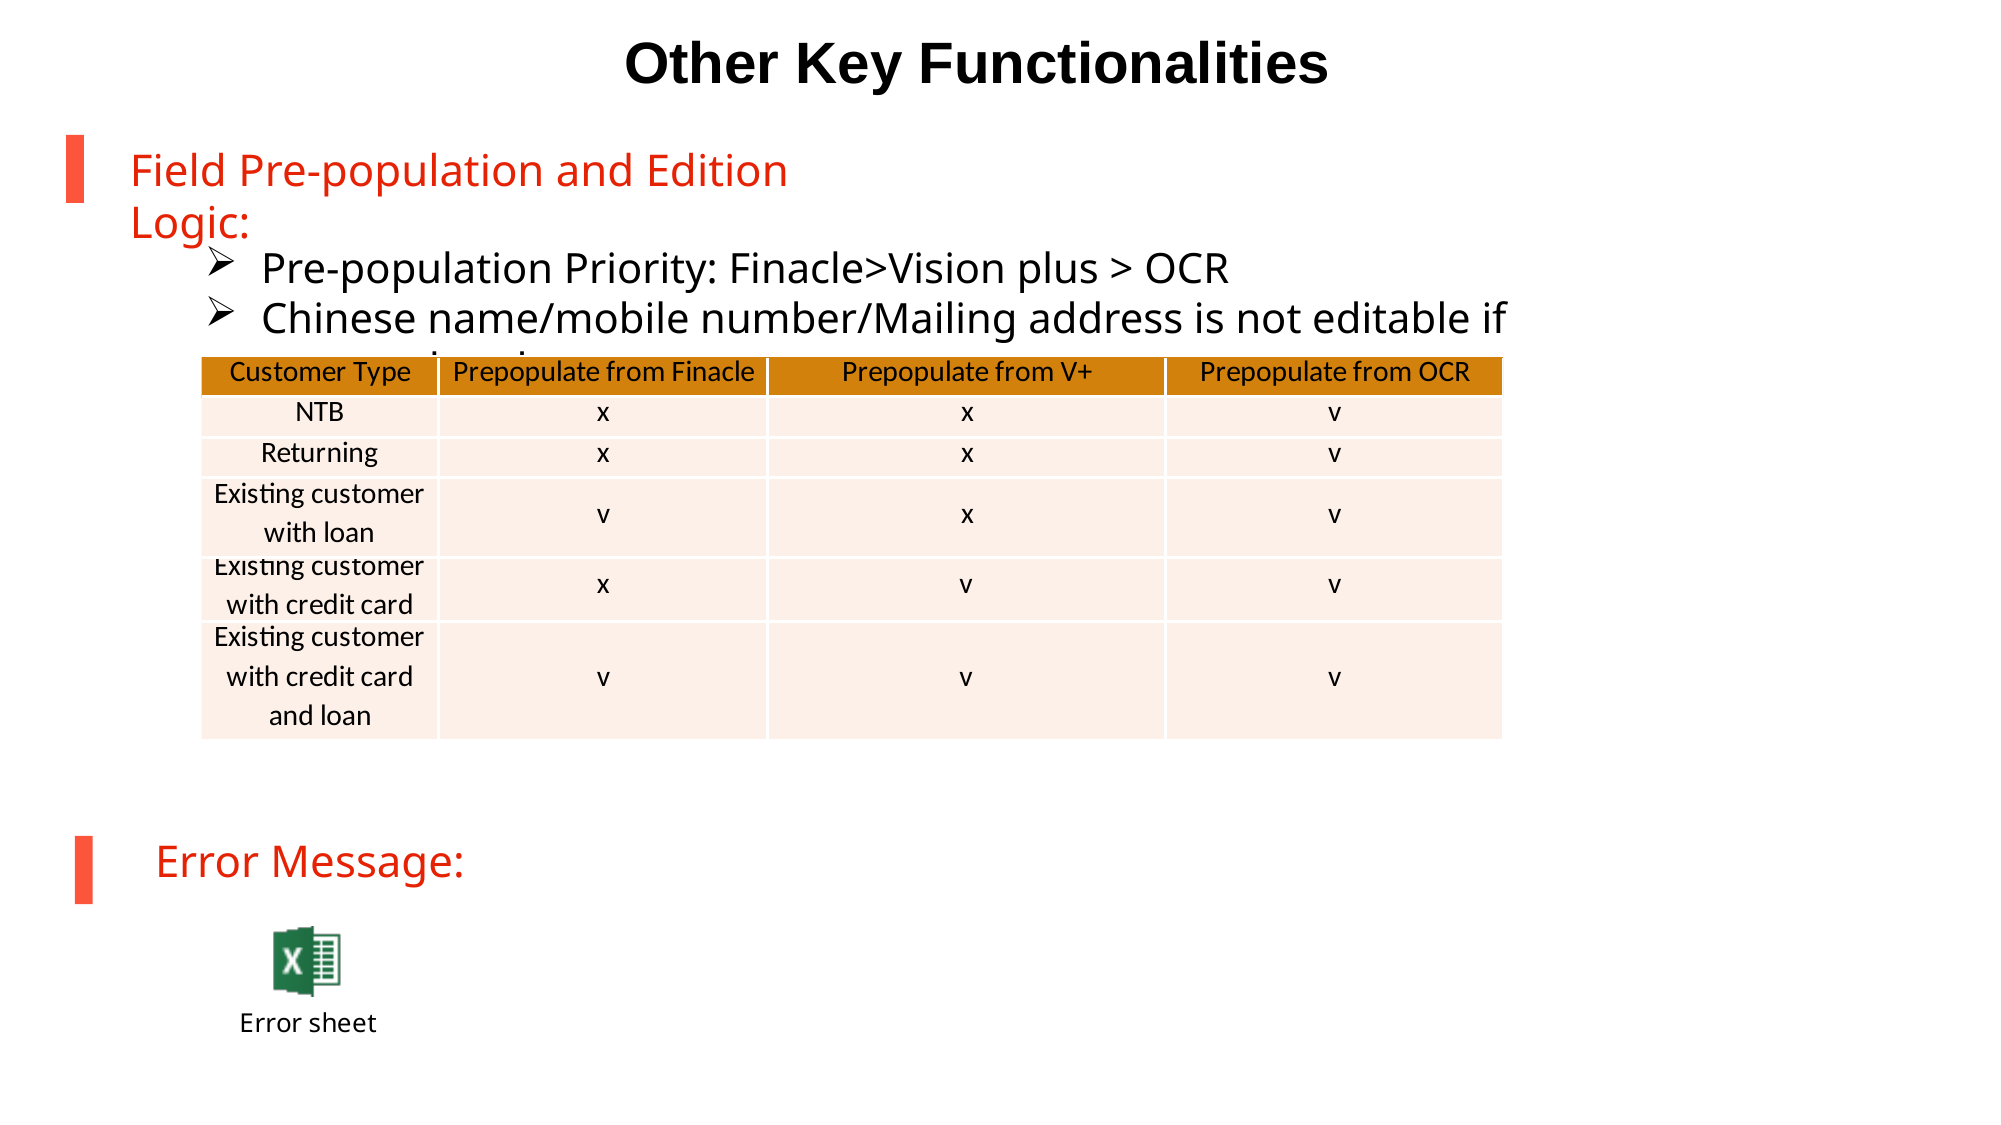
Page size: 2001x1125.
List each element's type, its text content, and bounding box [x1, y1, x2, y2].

text_box [65, 134, 85, 204]
text_box Pre-population Priority: Finacle>Vision plus > OCR Chinese name/mobile number/Mailing address is not editable if prepopulated [115, 234, 1793, 400]
text_box Field Pre-population and Edition Logic: [115, 134, 877, 234]
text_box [203, 926, 412, 1103]
text_box Error Message: [140, 826, 567, 894]
text_box Other Key Functionalities [289, 17, 1665, 103]
text_box [74, 835, 94, 905]
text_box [199, 355, 1505, 741]
